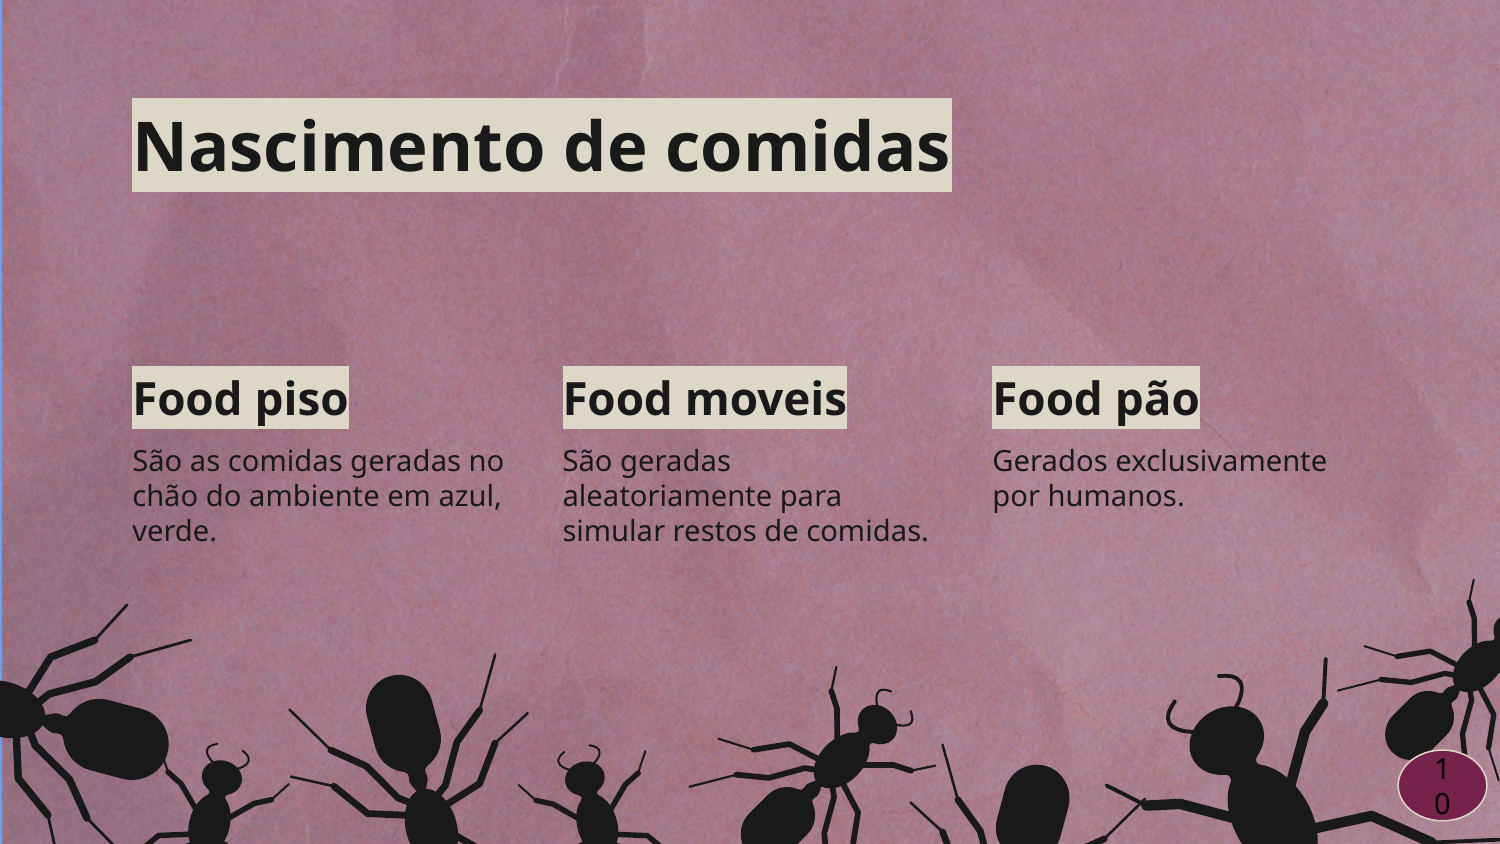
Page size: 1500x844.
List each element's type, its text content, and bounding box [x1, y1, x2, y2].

subtitle Food moveis [547, 358, 953, 440]
subtitle São as comidas geradas no chão do ambiente em azul, verde. [117, 440, 523, 562]
subtitle Food piso [117, 358, 523, 440]
title Nascimento de comidas [117, 87, 1383, 196]
subtitle Gerados exclusivamente por humanos. [977, 440, 1383, 562]
subtitle Food pão [977, 358, 1383, 440]
subtitle São geradas aleatoriamente para simular restos de comidas. [547, 440, 953, 600]
title Formigas: Caracteristicas [2, 0, 1500, 844]
text_box 10 [1398, 750, 1487, 821]
